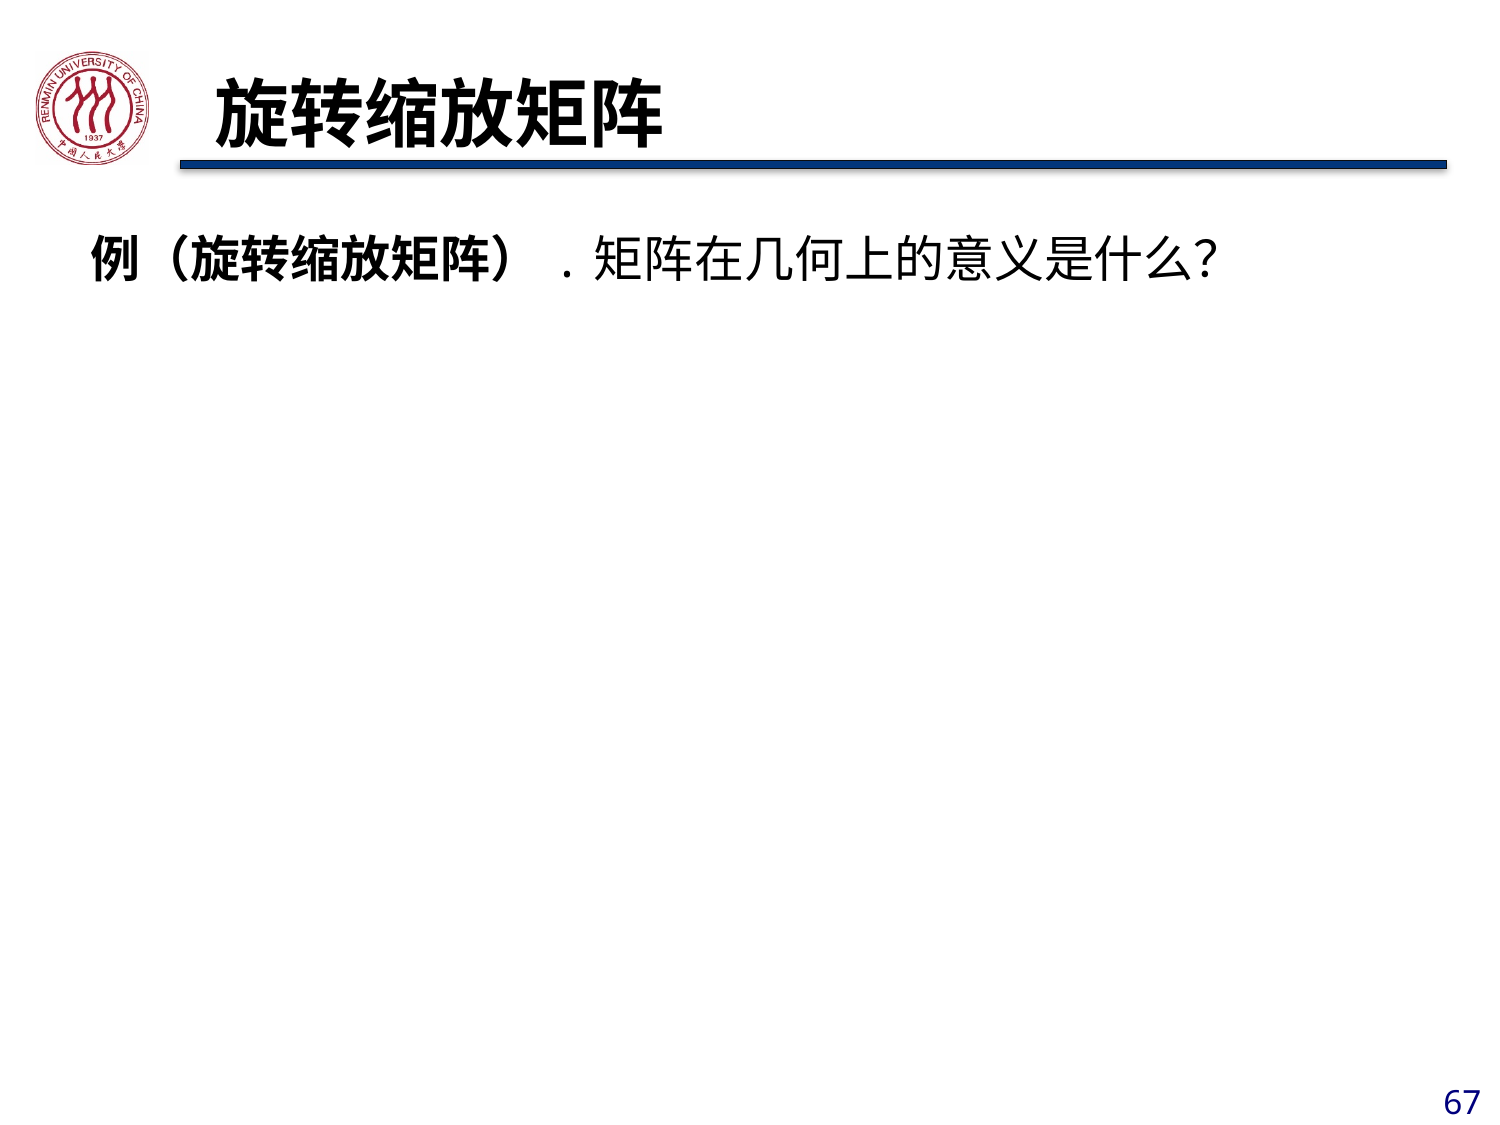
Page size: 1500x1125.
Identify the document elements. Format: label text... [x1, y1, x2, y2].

picture [35, 51, 149, 165]
title 旋转缩放矩阵 [198, 18, 1407, 205]
